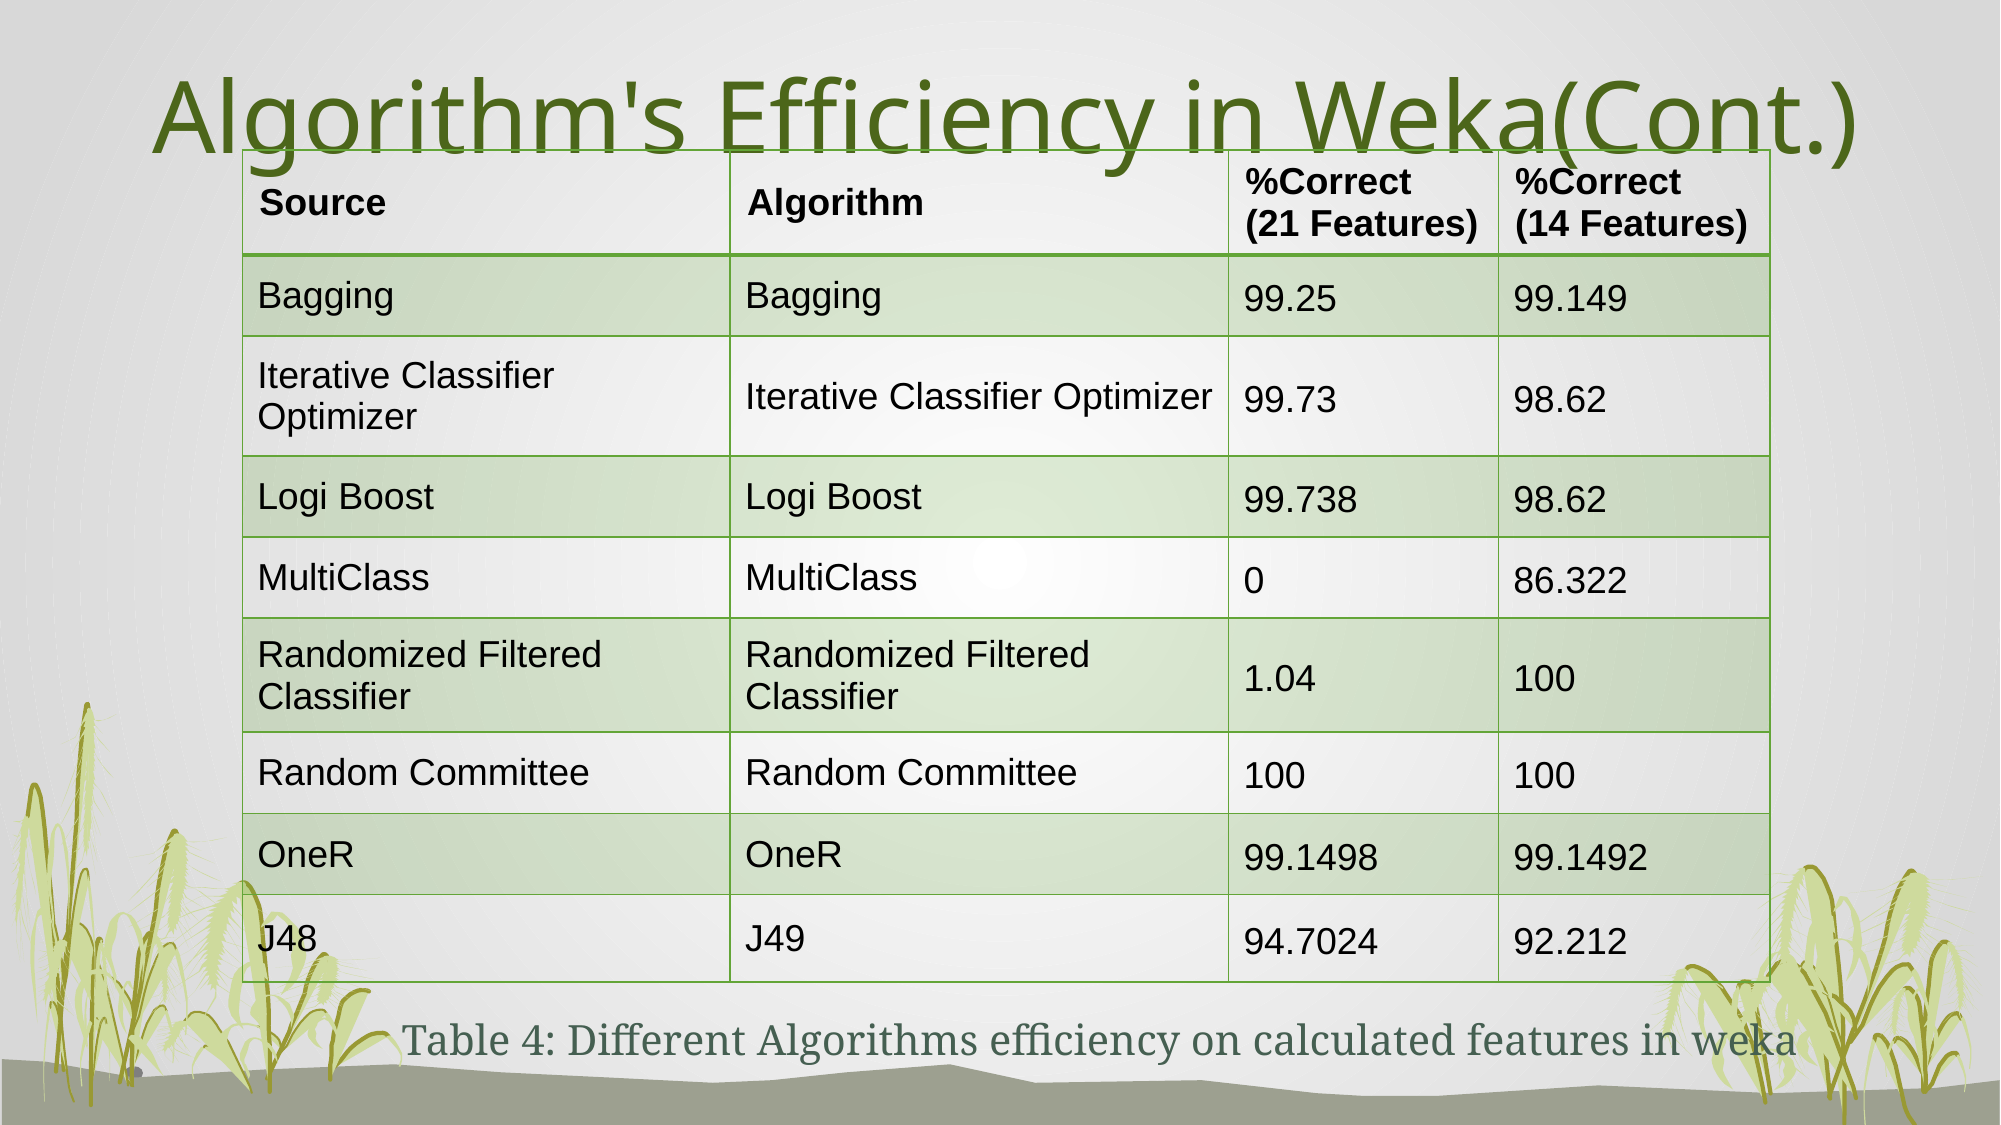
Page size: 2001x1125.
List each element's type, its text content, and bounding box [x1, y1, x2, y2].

table_cell 100 [1499, 733, 1769, 813]
table_cell MultiClass [731, 538, 1228, 617]
table_cell Logi Boost [243, 457, 729, 536]
table_header Algorithm [731, 151, 1228, 253]
table_cell MultiClass [243, 538, 729, 617]
table_cell Random Committee [243, 733, 729, 813]
table_header %Correct (14 Features) [1499, 151, 1769, 253]
table_cell 99.149 [1499, 257, 1769, 335]
table_cell OneR [243, 814, 729, 894]
table_cell 99.1498 [1229, 814, 1498, 888]
table_cell 86.322 [1499, 538, 1769, 617]
table_cell Logi Boost [731, 457, 1228, 536]
table_cell Iterative Classifier Optimizer [731, 337, 1228, 455]
table_cell 98.62 [1499, 457, 1769, 536]
table_cell Bagging [243, 257, 729, 335]
table_cell 99.1492 [1499, 814, 1769, 888]
table_cell 0 [1229, 538, 1498, 617]
title Algorithm's Efficiency in Weka(Cont.) [102, 0, 1910, 182]
table_cell 99.25 [1229, 257, 1498, 335]
table_cell J48 [243, 895, 386, 981]
table_header %Correct (21 Features) [1229, 151, 1498, 253]
text_box Table 4: Different Algorithms efficiency on calculated features in weka [386, 888, 1820, 1125]
table_cell 99.73 [1229, 337, 1498, 455]
table_cell Randomized Filtered Classifier [731, 619, 1228, 731]
table_cell 98.62 [1499, 337, 1769, 455]
table_cell Randomized Filtered Classifier [243, 619, 729, 731]
table_cell Random Committee [731, 733, 1228, 813]
table_cell Bagging [731, 257, 1228, 335]
table_cell OneR [731, 814, 1228, 888]
table_cell 99.738 [1229, 457, 1498, 536]
table_cell 1.04 [1229, 619, 1498, 731]
table_cell 100 [1499, 619, 1769, 731]
table_header Source [243, 151, 729, 253]
table_cell 100 [1229, 733, 1498, 813]
table_cell Iterative Classifier Optimizer [243, 337, 729, 455]
